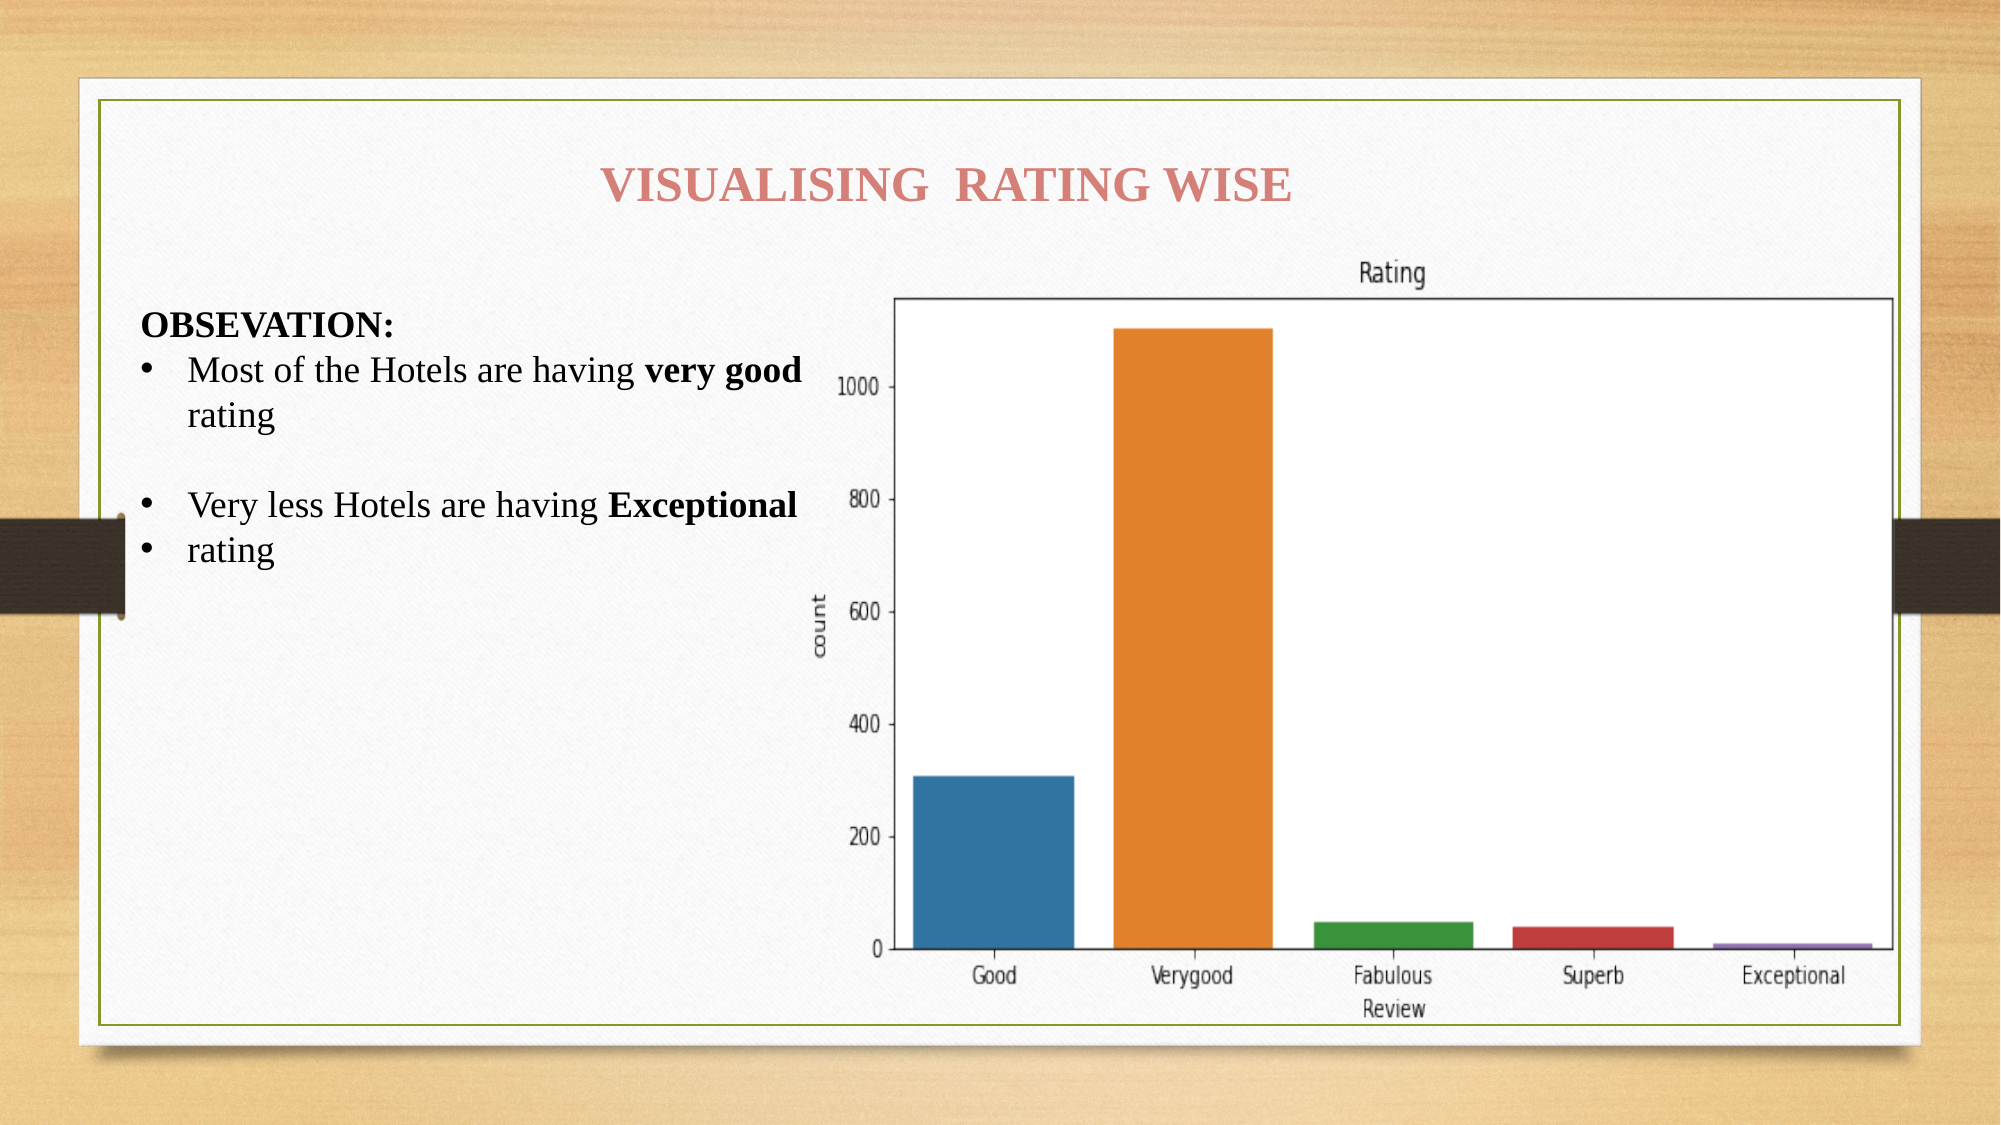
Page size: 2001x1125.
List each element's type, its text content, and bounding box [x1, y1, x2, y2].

picture [0, 0, 2001, 1125]
text_box VISUALISING RATING WISE [423, 143, 1470, 219]
text_box OBSEVATION: Most of the Hotels are having very good rating Very less Hotels are having Exceptional rating [125, 292, 799, 578]
